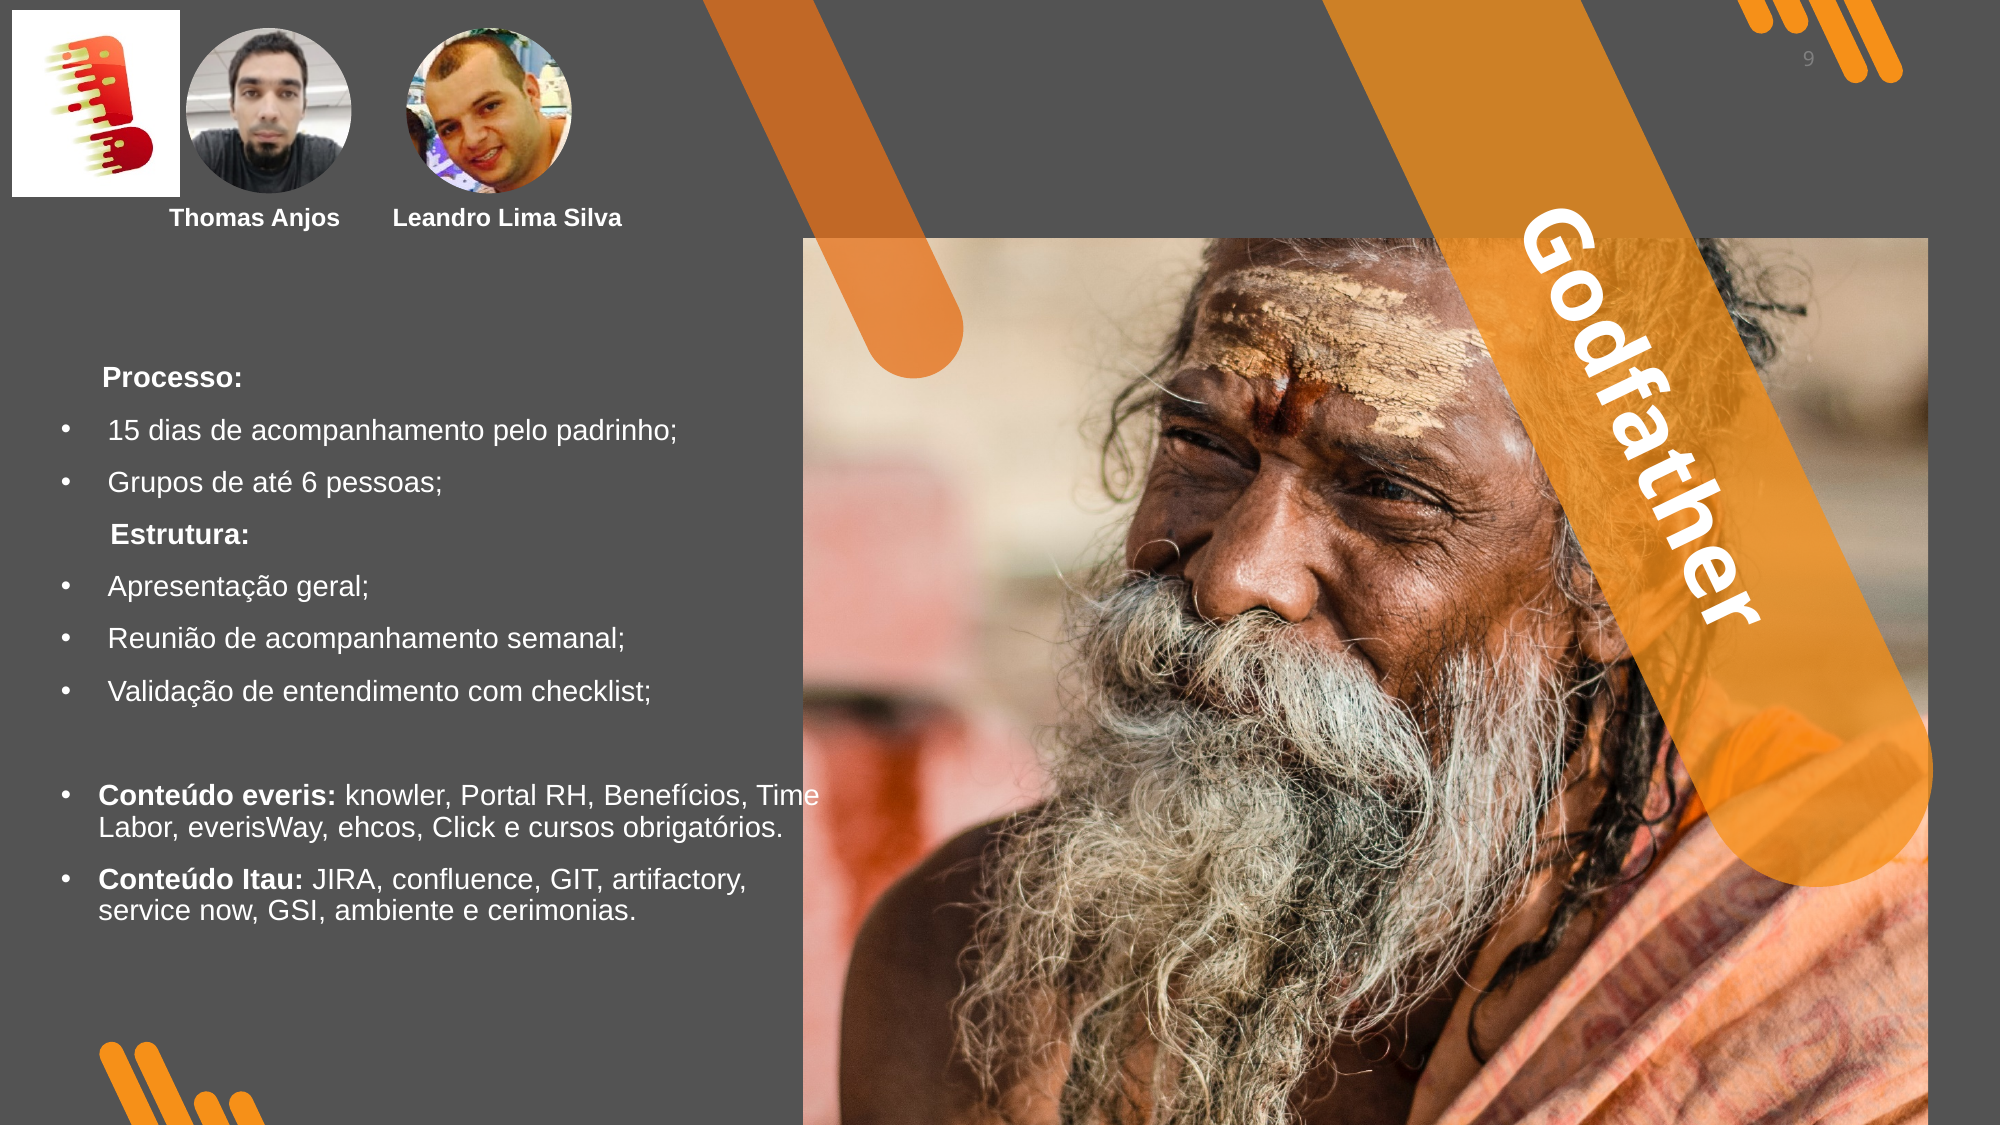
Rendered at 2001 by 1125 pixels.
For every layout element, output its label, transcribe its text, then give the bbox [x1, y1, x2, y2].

picture [12, 10, 180, 197]
text_box Processo: 15 dias de acompanhamento pelo padrinho; Grupos de até 6 pessoas; Estrutura: Apresentação geral; Reunião de acompanhamento semanal; Validação de entendimento com checklist; Conteúdo everis: knowler, Portal RH, Benefícios, Time Labor, everisWay, ehcos, Click e cursos obrigatórios. Conteúdo Itau: JIRA, confluence, GIT, artifactory, service now, GSI, ambiente e cerimonias. [46, 355, 802, 1010]
text_box [702, 0, 926, 237]
picture [802, 237, 1929, 1125]
text_box [1929, 739, 1934, 801]
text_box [154, 27, 375, 241]
text_box [1312, 0, 1693, 237]
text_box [376, 27, 639, 240]
text_box Godfather [1487, 172, 1631, 237]
slide_number 9 [1781, 37, 1823, 79]
